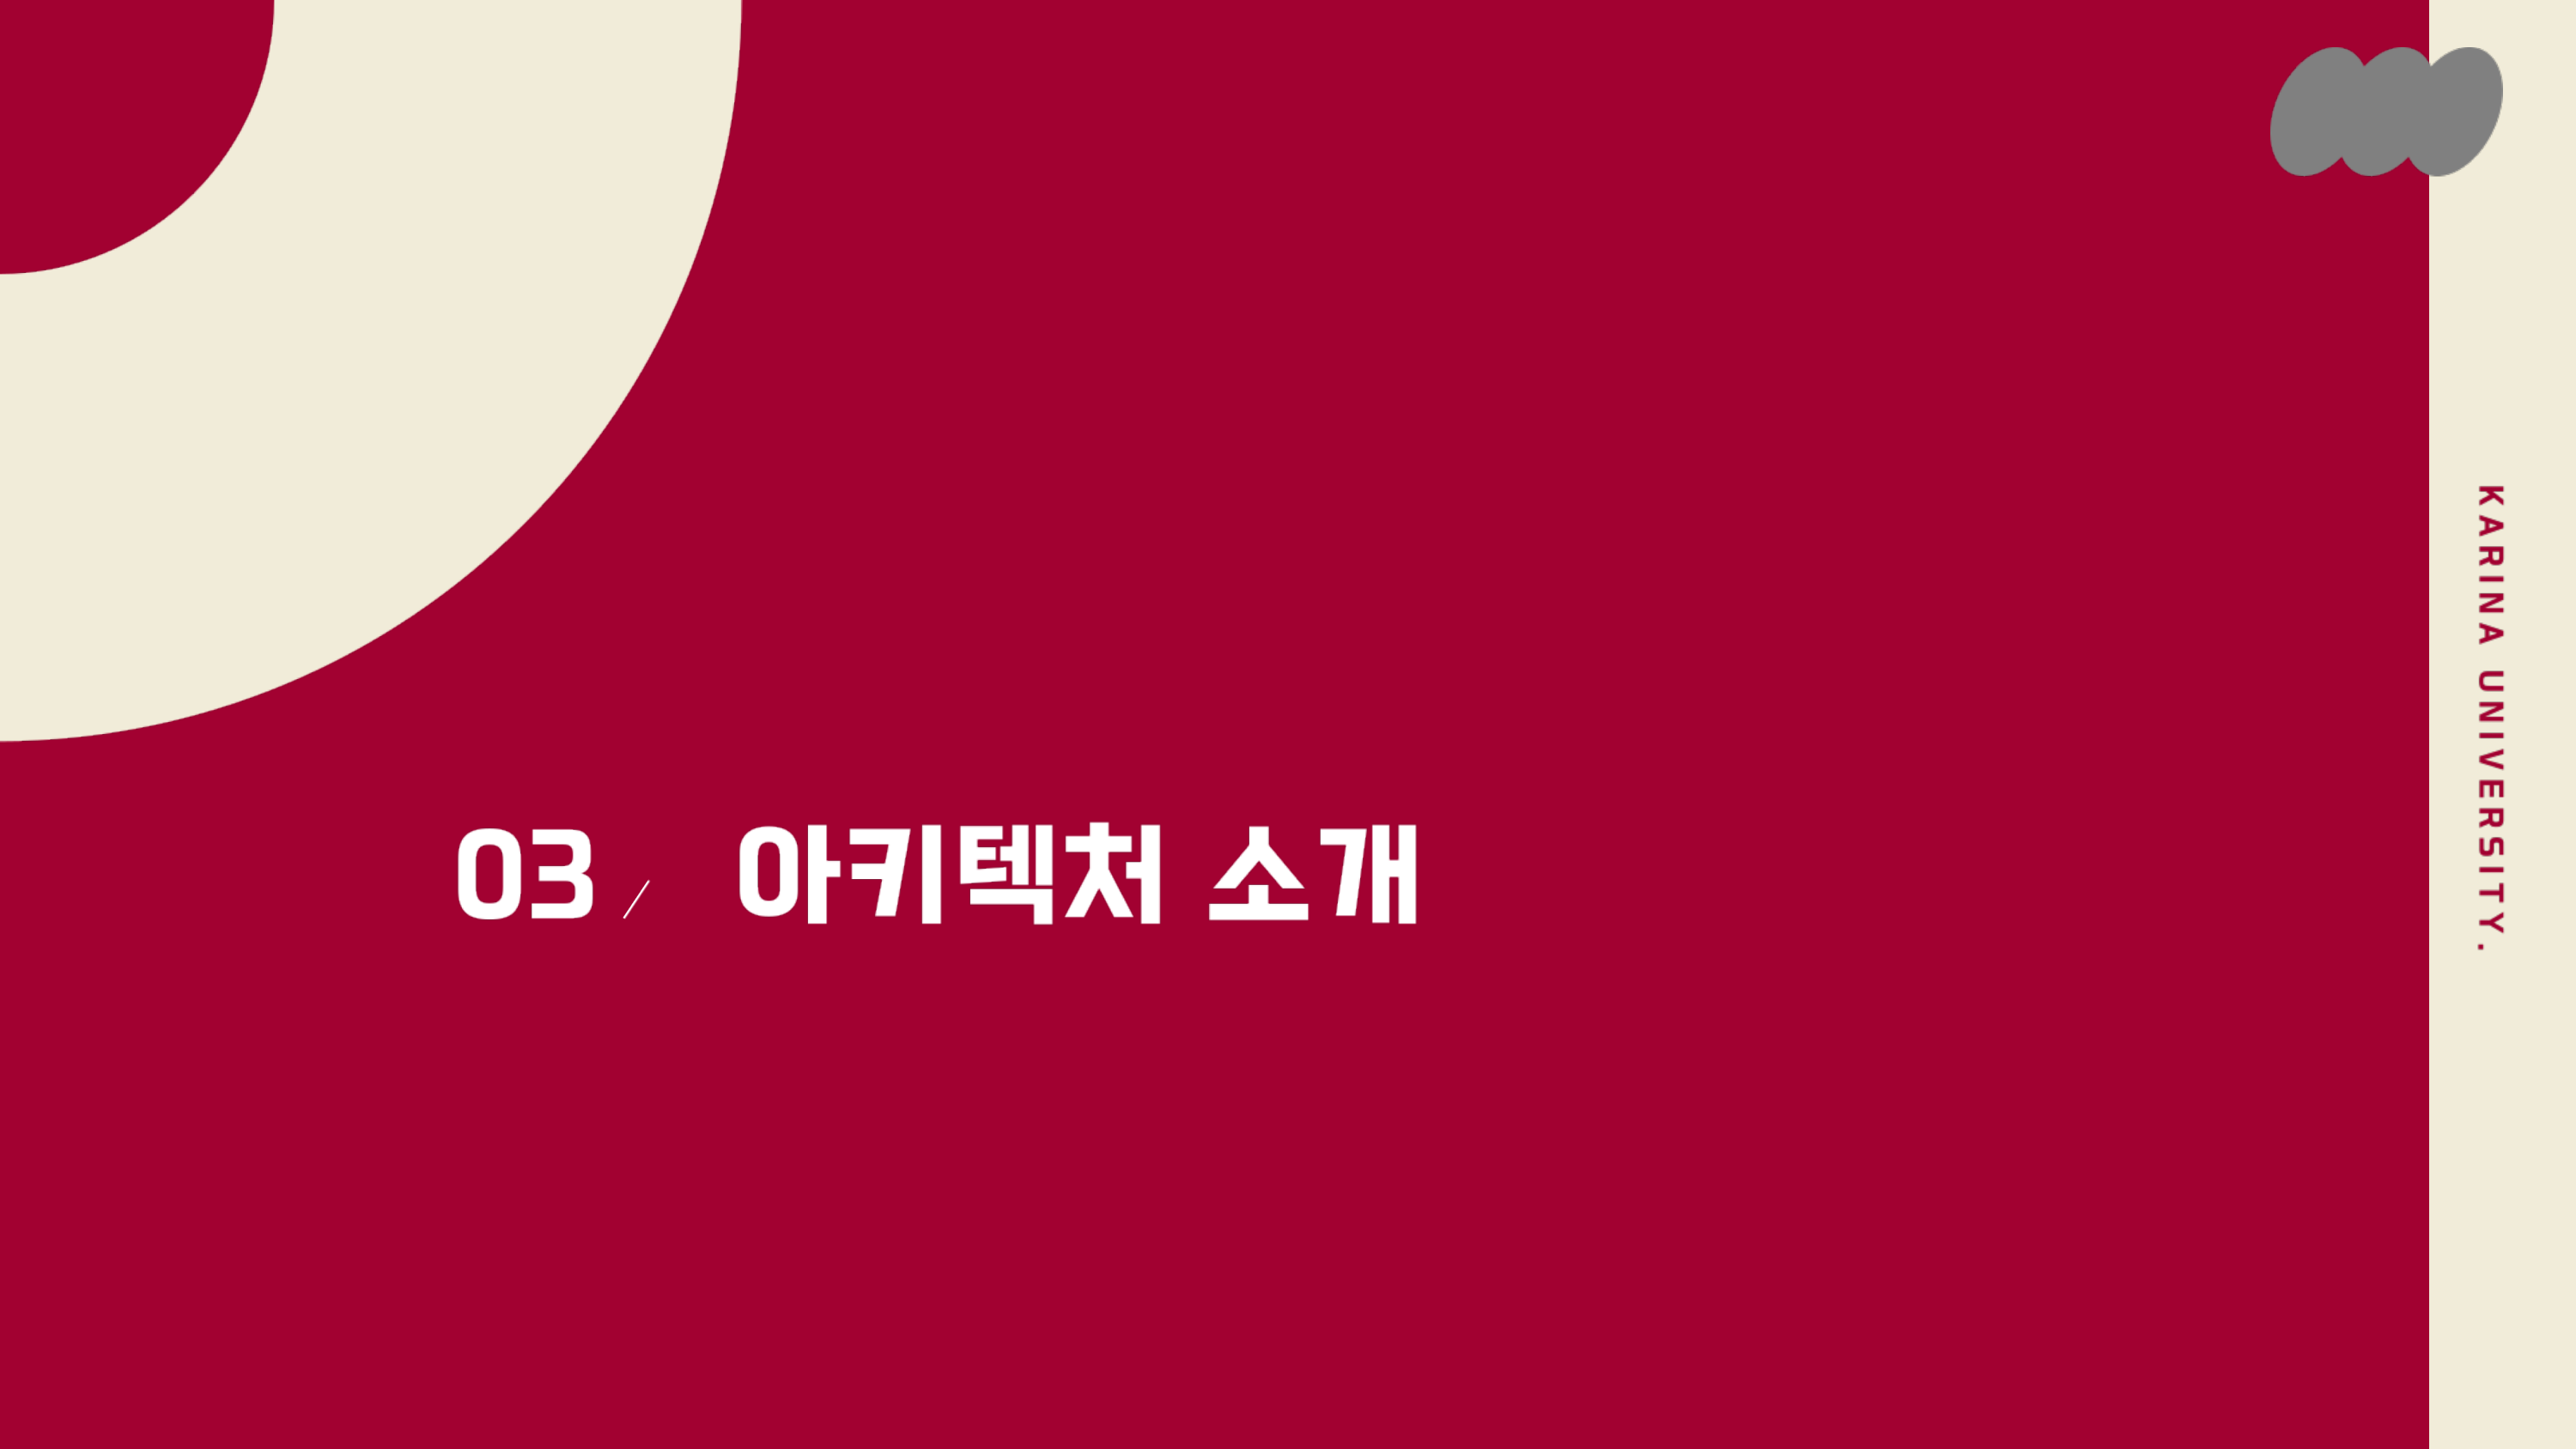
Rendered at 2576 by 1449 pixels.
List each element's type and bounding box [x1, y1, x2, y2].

text_box [0, 0, 743, 743]
picture [2223, 683, 2576, 763]
picture [419, 755, 1522, 1042]
text_box [614, 897, 659, 901]
text_box [2429, 770, 2576, 1449]
text_box [2270, 47, 2503, 179]
text_box [2429, 0, 2576, 682]
